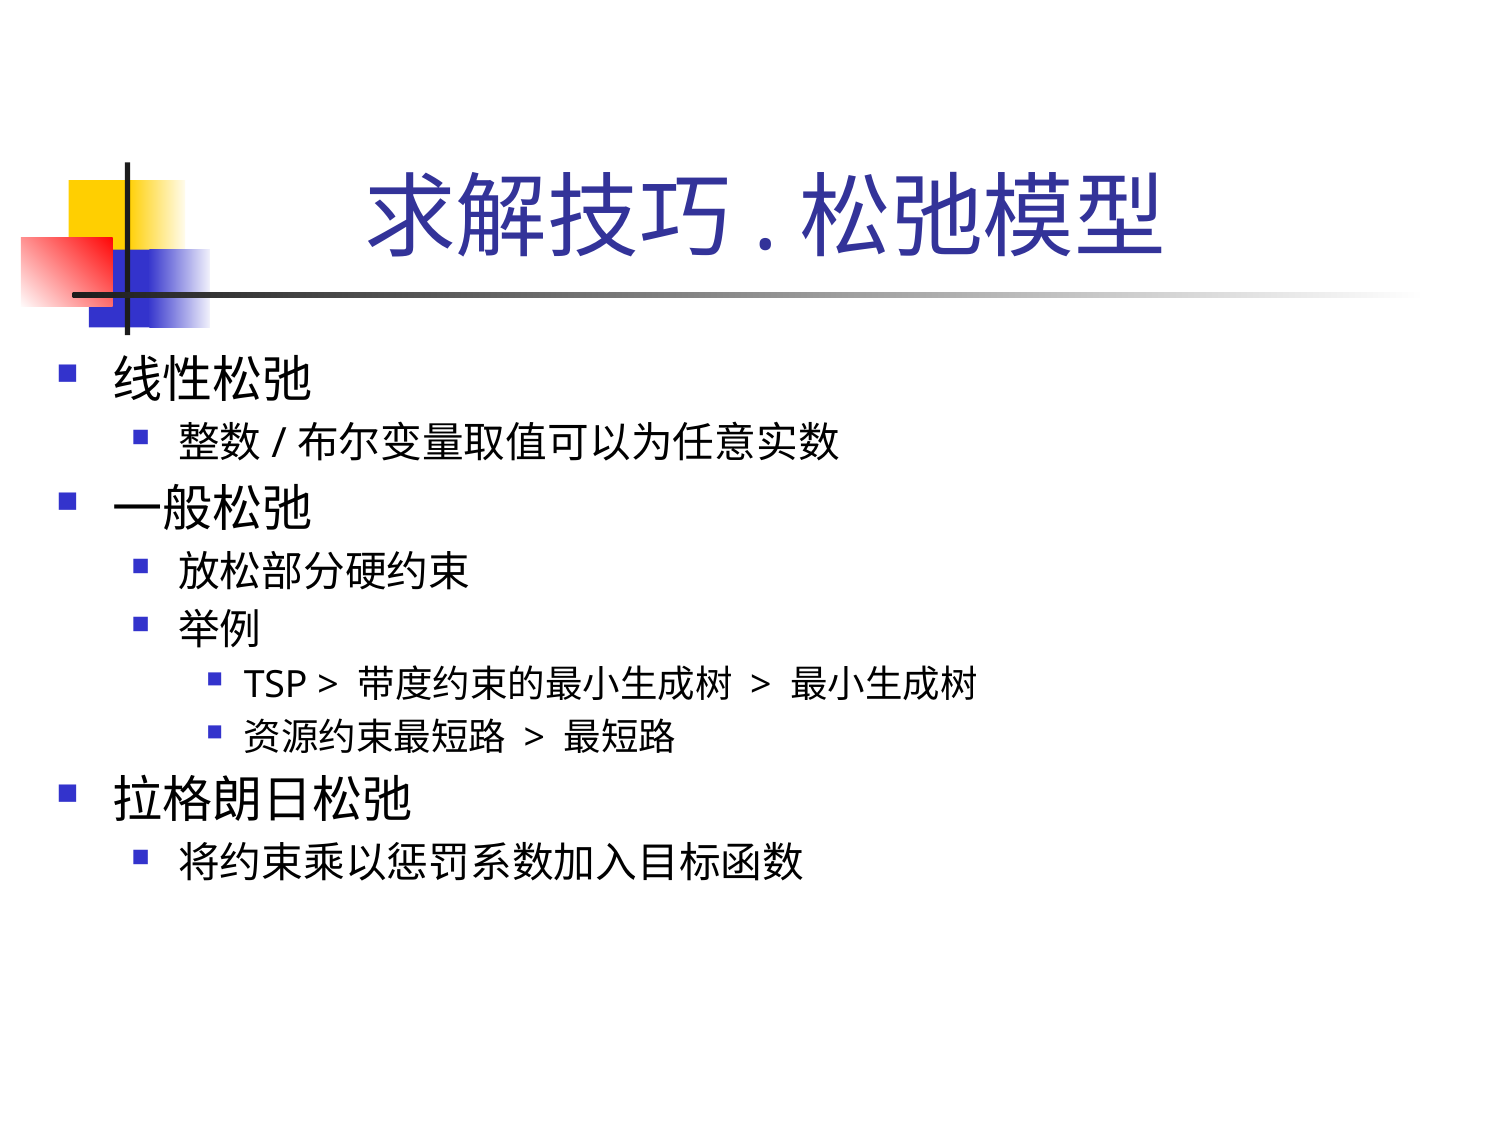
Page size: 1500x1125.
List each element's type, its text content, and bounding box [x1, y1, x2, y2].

title 求解技巧.松弛模型 [64, 35, 1466, 275]
list 线性松弛 整数/布尔变量取值可以为任意实数 一般松弛 放松部分硬约束 举例 TSP > 带度约束的最小生成树 > 最小生成树 资源约束最短路 > 最短路 拉格朗日松弛 将约束乘以惩罚系数加入目标函数 [41, 340, 1470, 1016]
